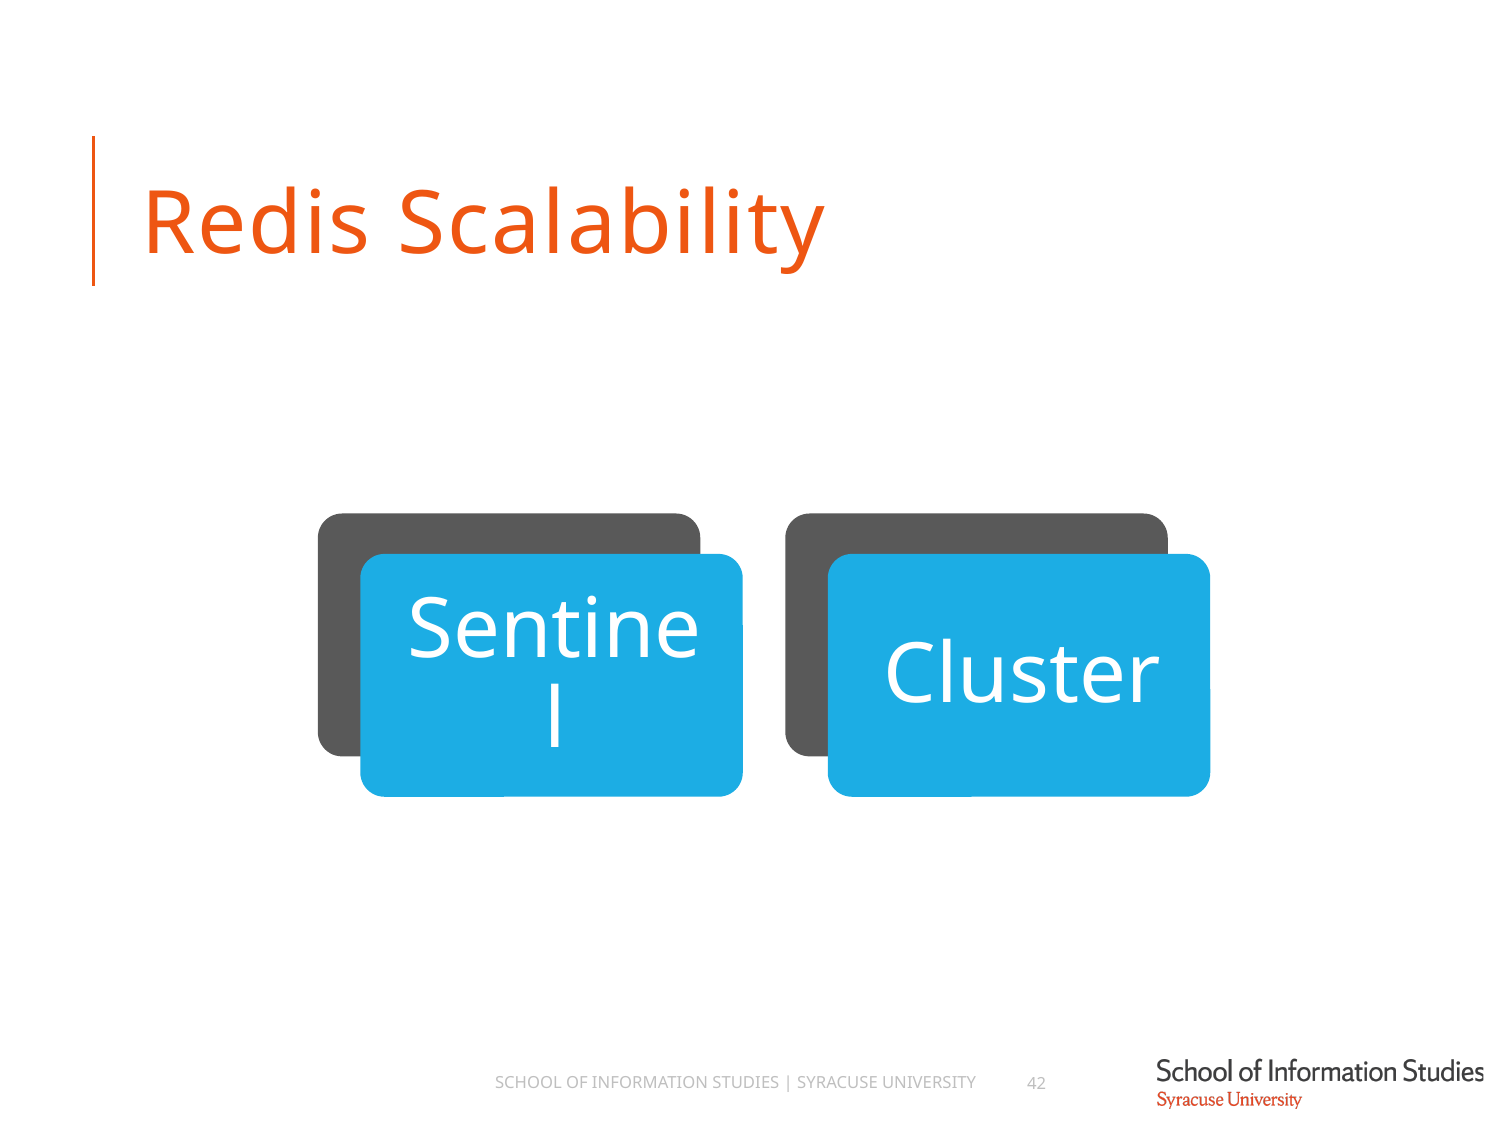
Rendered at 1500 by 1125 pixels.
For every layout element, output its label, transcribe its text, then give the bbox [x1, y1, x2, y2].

slide_number 42 [1012, 1061, 1149, 1107]
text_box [283, 513, 1245, 798]
footer School of Information Studies | Syracuse University [283, 1061, 993, 1106]
title Redis Scalability [126, 96, 1322, 342]
